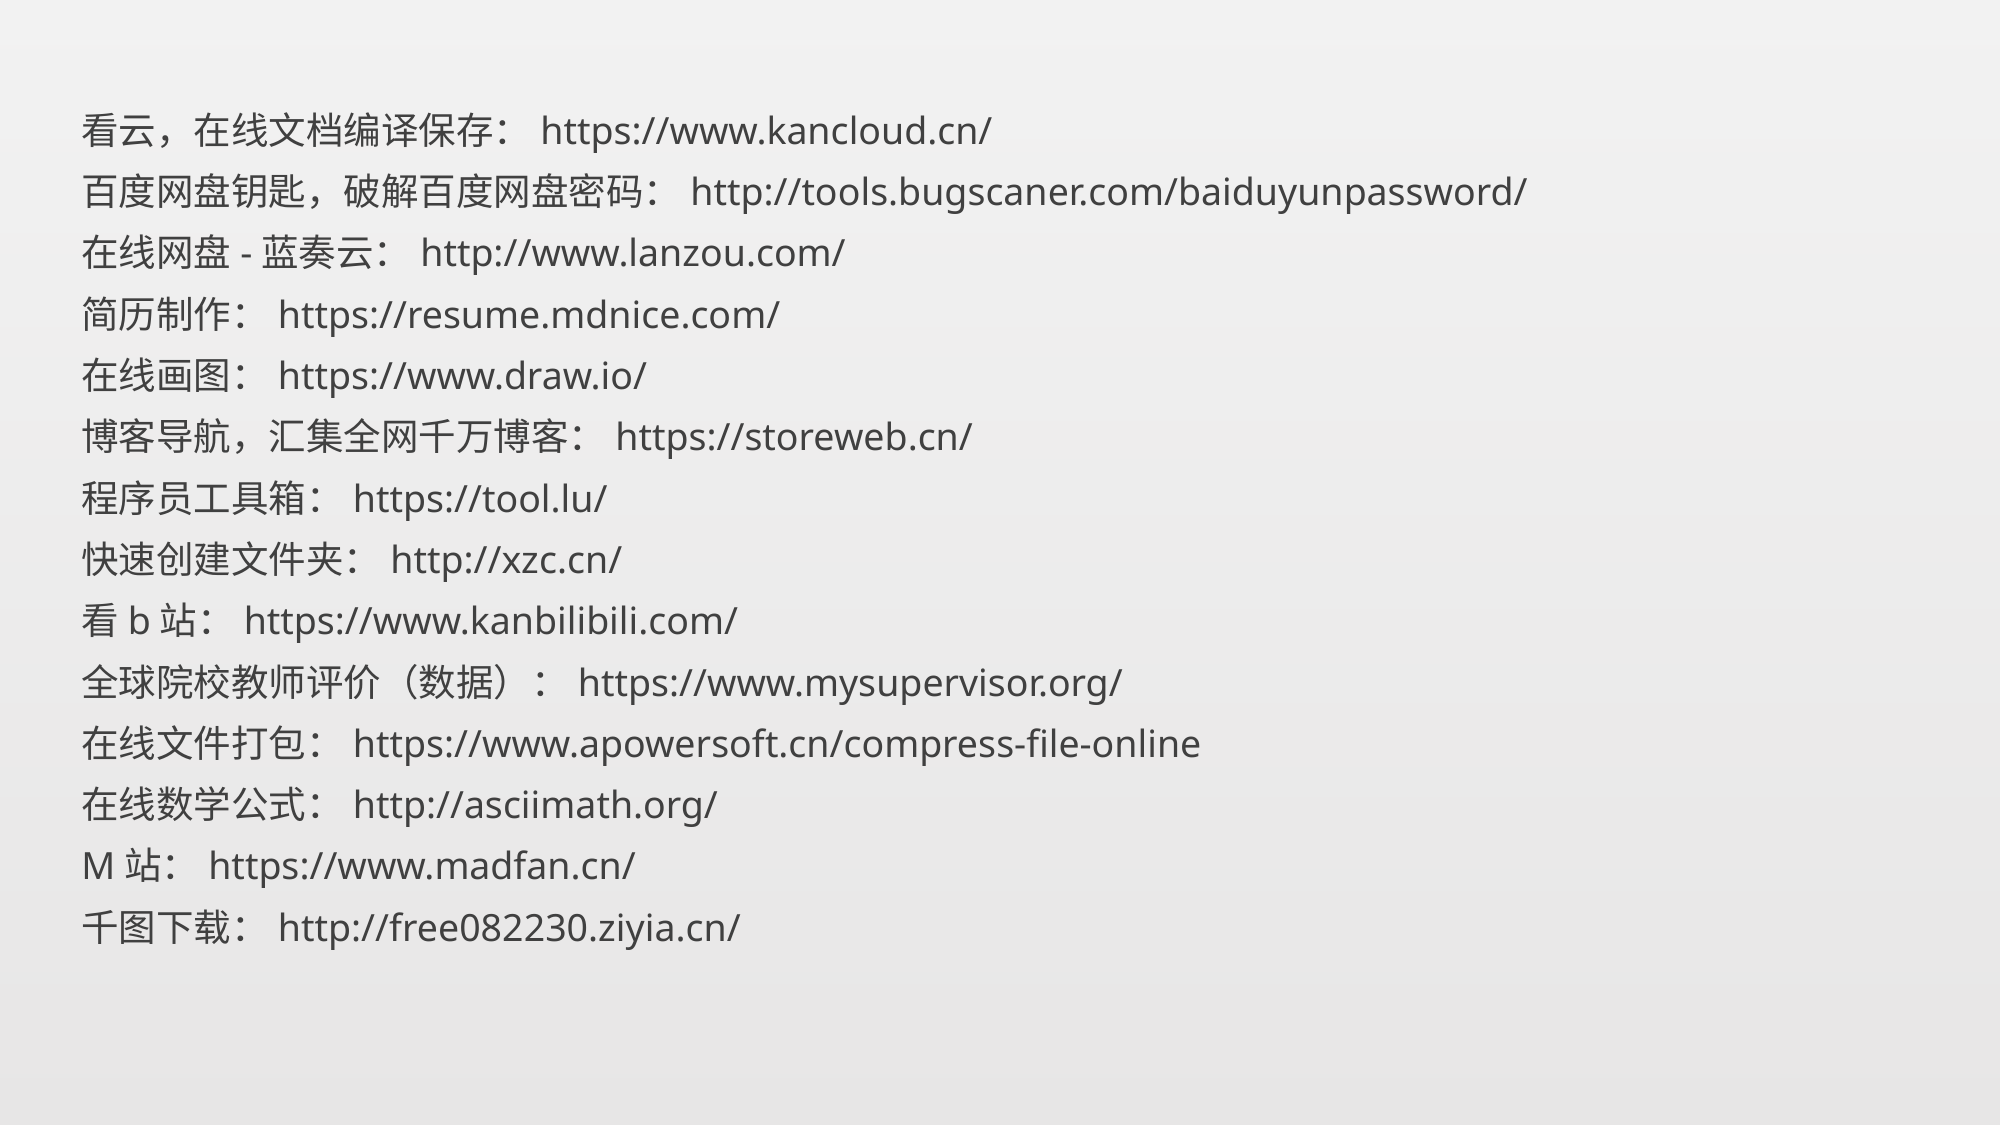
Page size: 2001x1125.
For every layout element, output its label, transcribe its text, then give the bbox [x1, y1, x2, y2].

subtitle 看云，在线文档编译保存：https://www.kancloud.cn/ 百度网盘钥匙，破解百度网盘密码：http://tools.bugscaner.com/baiduyunpassword/ 在线网盘-蓝奏云：http://www.lanzou.com/ 简历制作：https://resume.mdnice.com/ 在线画图：https://www.draw.io/ 博客导航，汇集全网千万博客：https://storeweb.cn/ 程序员工具箱：https://tool.lu/ 快速创建文件夹：http://xzc.cn/ 看b站：https://www.kanbilibili.com/ 全球院校教师评价（数据）：https://www.mysupervisor.org/ 在线文件打包：https://www.apowersoft.cn/compress-file-online 在线数学公式：http://asciimath.org/ M站：https://www.madfan.cn/ 千图下载：http://free082230.ziyia.cn/ [66, 38, 1921, 1061]
